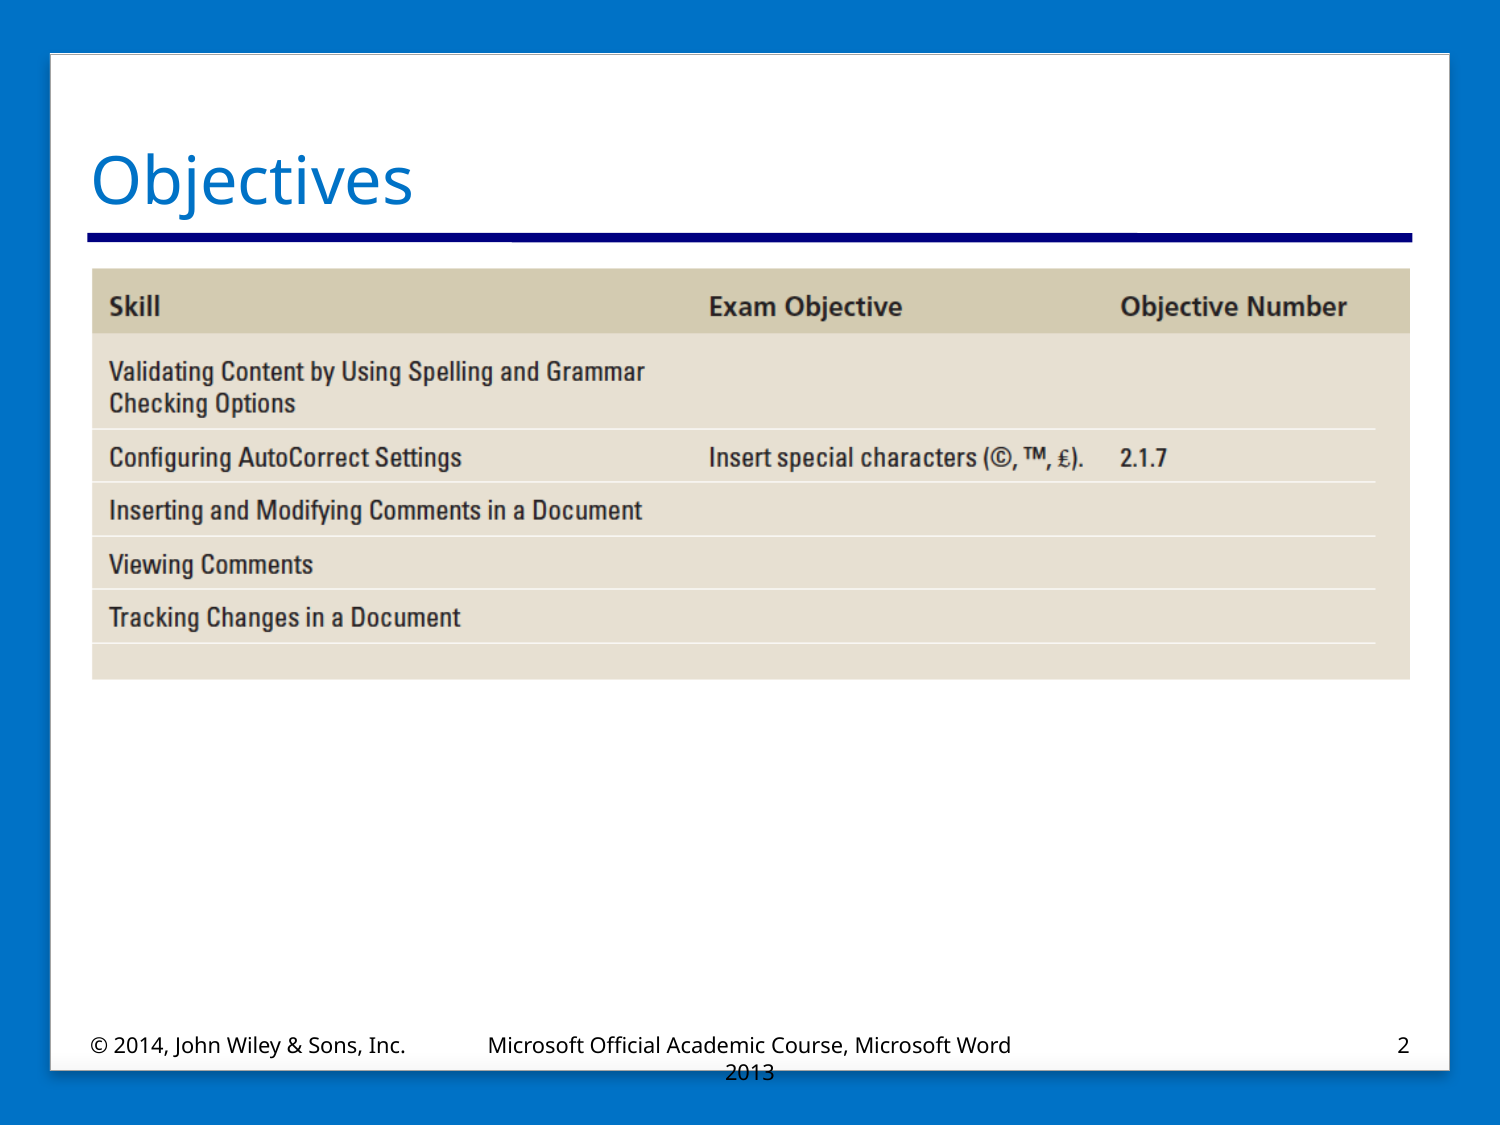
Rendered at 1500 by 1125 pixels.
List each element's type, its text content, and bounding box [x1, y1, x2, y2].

picture [87, 262, 1410, 685]
title Objectives [74, 74, 1426, 226]
slide_number 2 [1074, 1024, 1426, 1103]
footer Microsoft Official Academic Course, Microsoft Word 2013 [449, 1024, 1051, 1103]
slide_number © 2014, John Wiley & Sons, Inc. [74, 1024, 426, 1103]
